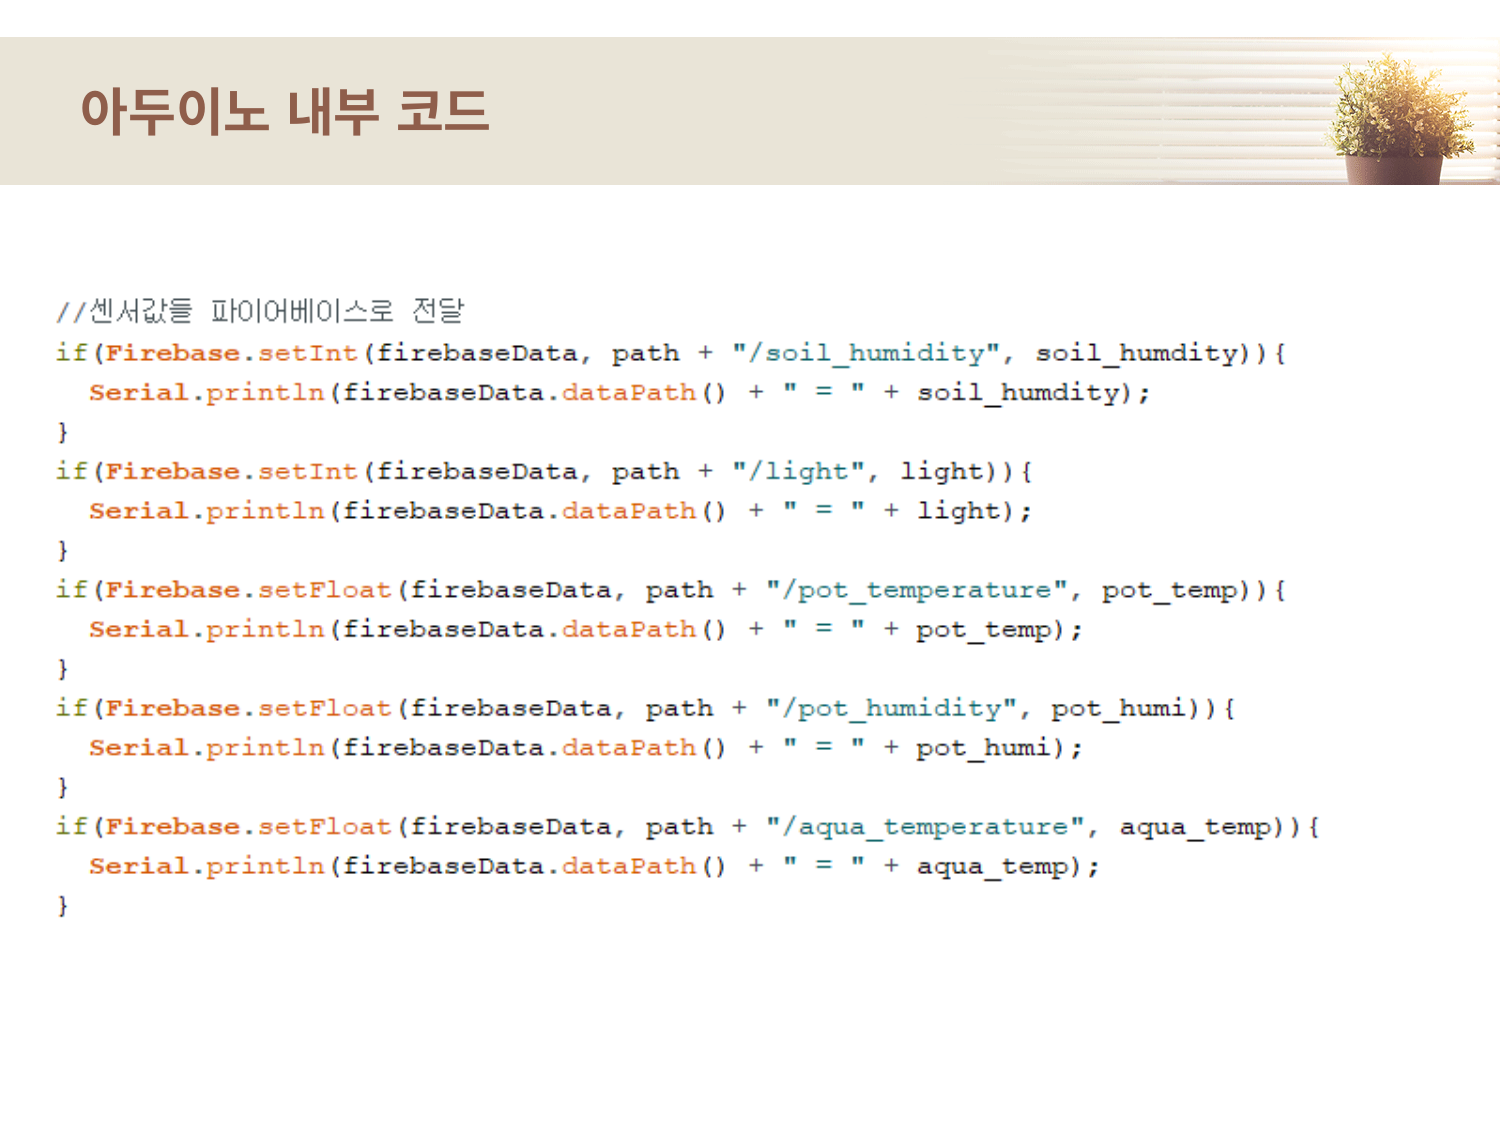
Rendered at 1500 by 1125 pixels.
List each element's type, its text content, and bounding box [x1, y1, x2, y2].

picture [0, 0, 1500, 1125]
title 아두이노 내부 코드 [65, 45, 1449, 177]
